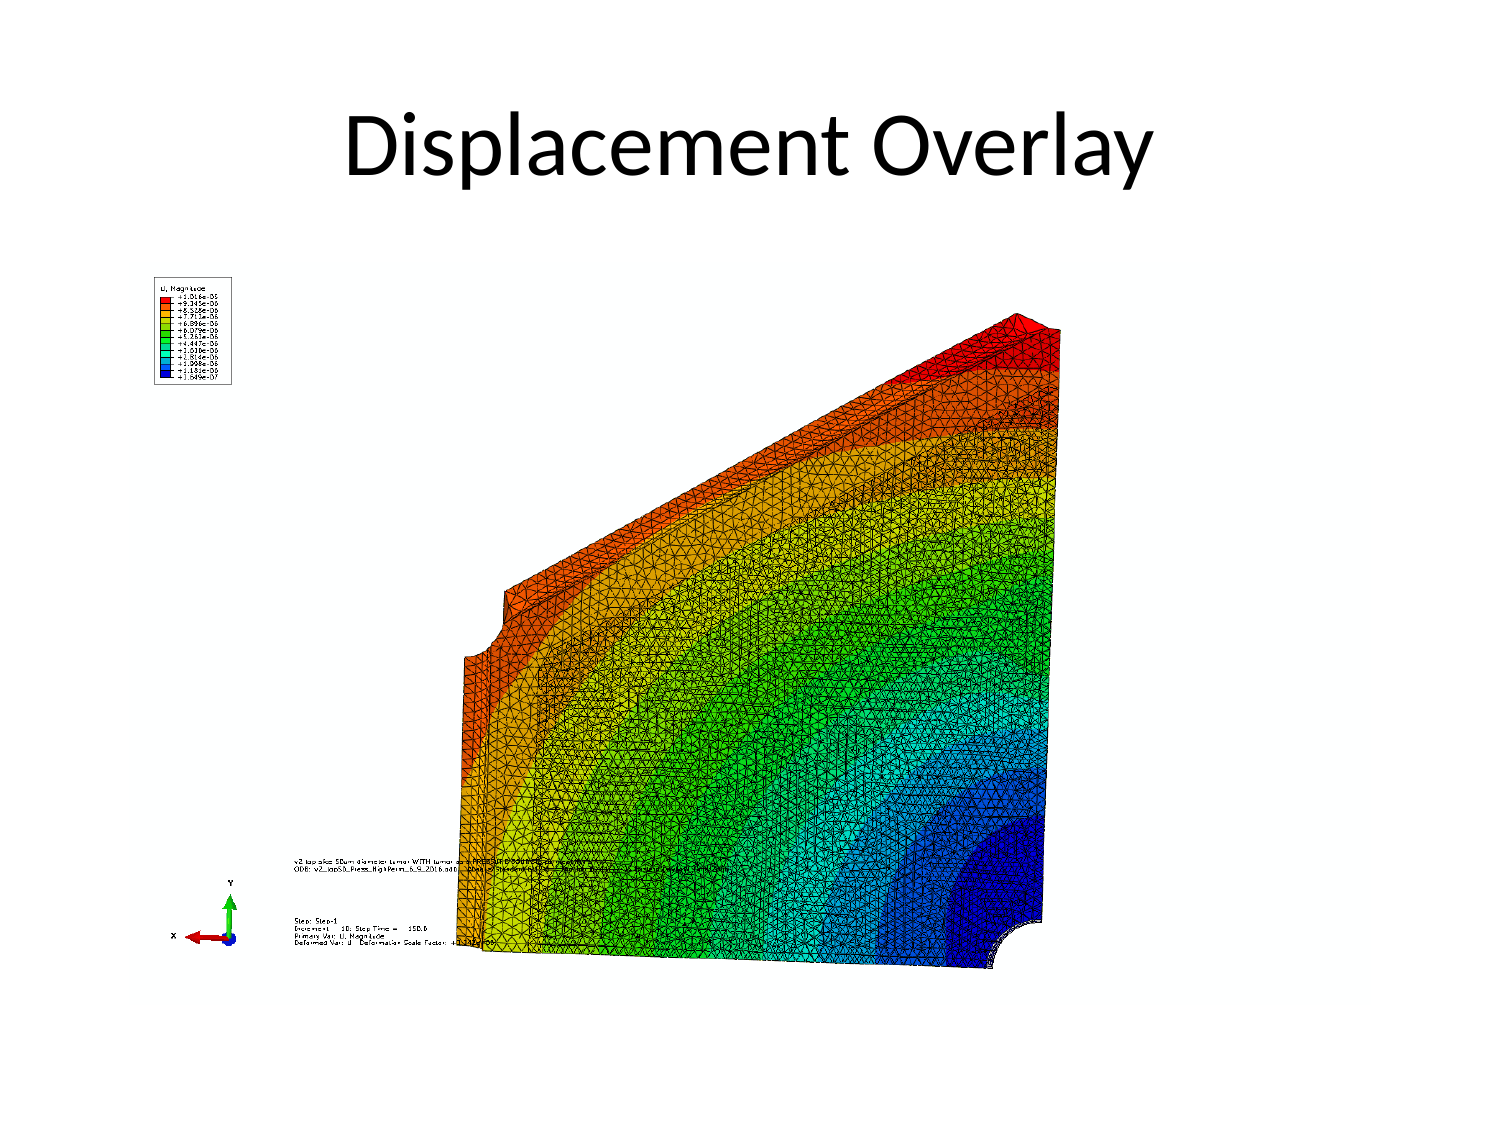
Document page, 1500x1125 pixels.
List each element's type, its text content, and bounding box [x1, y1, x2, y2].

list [128, 262, 1372, 1006]
title Displacement Overlay [75, 45, 1425, 233]
